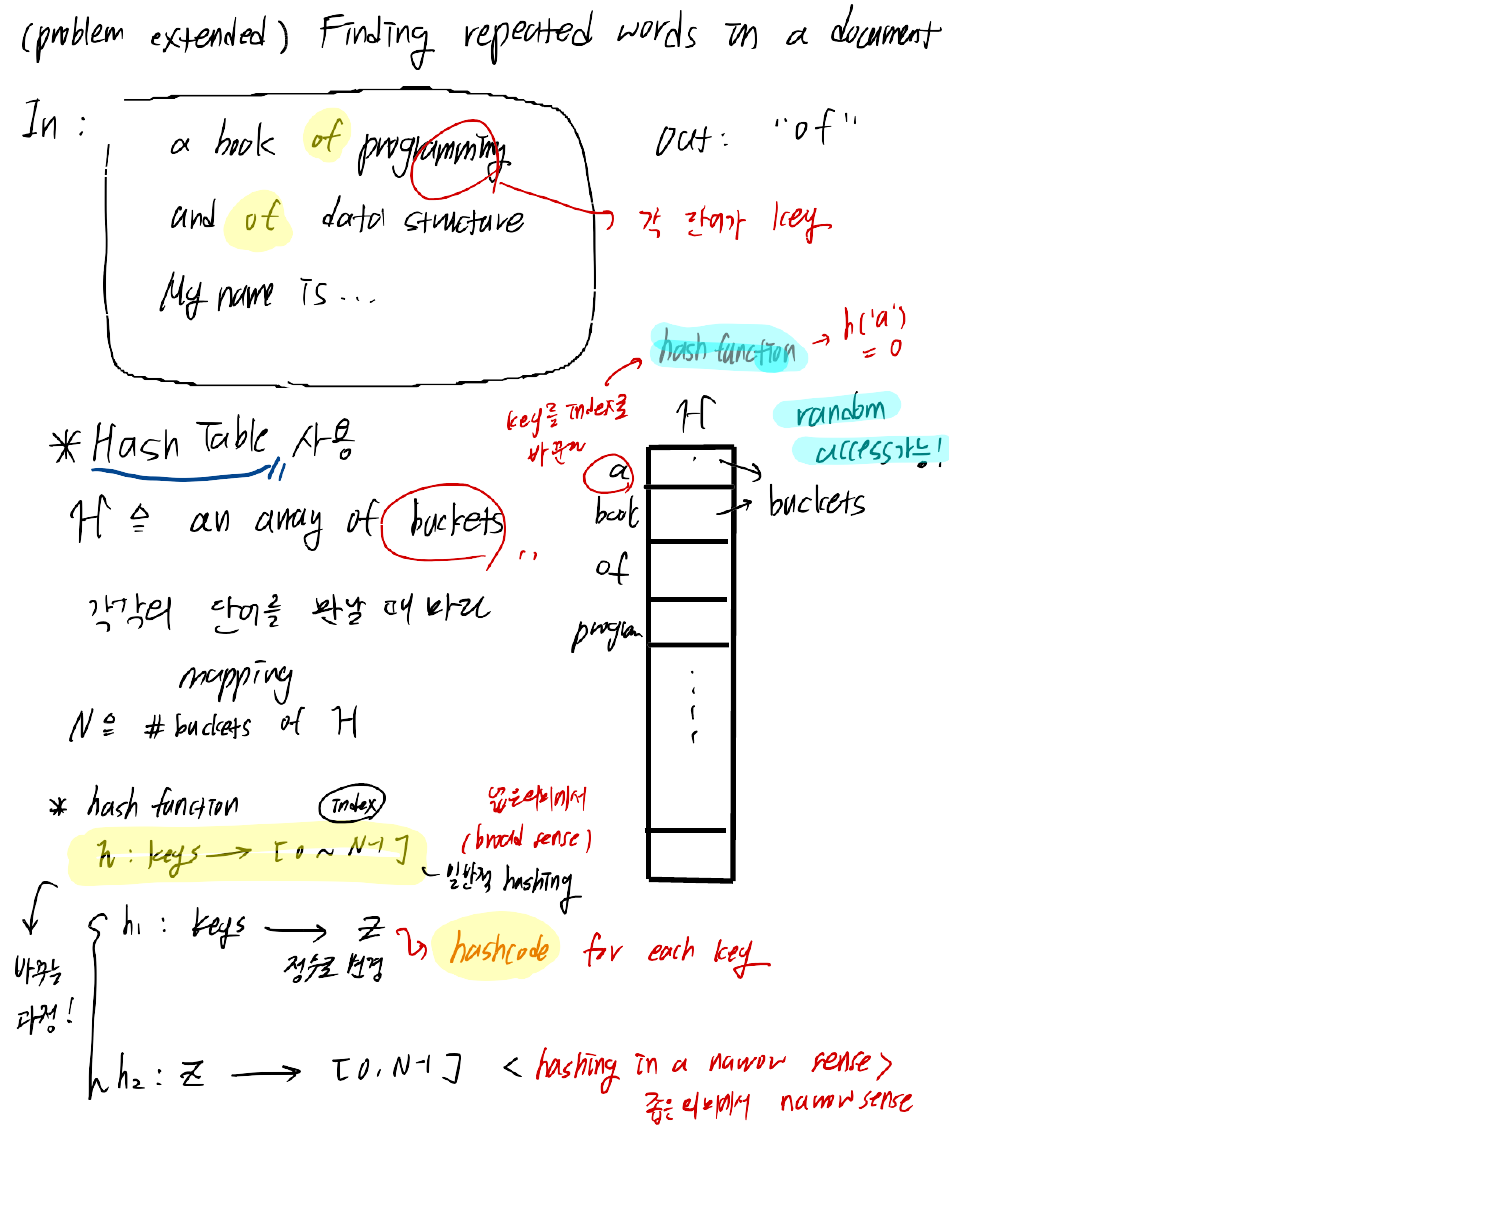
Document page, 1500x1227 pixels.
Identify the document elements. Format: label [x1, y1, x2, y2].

text_box [0, 0, 956, 1226]
